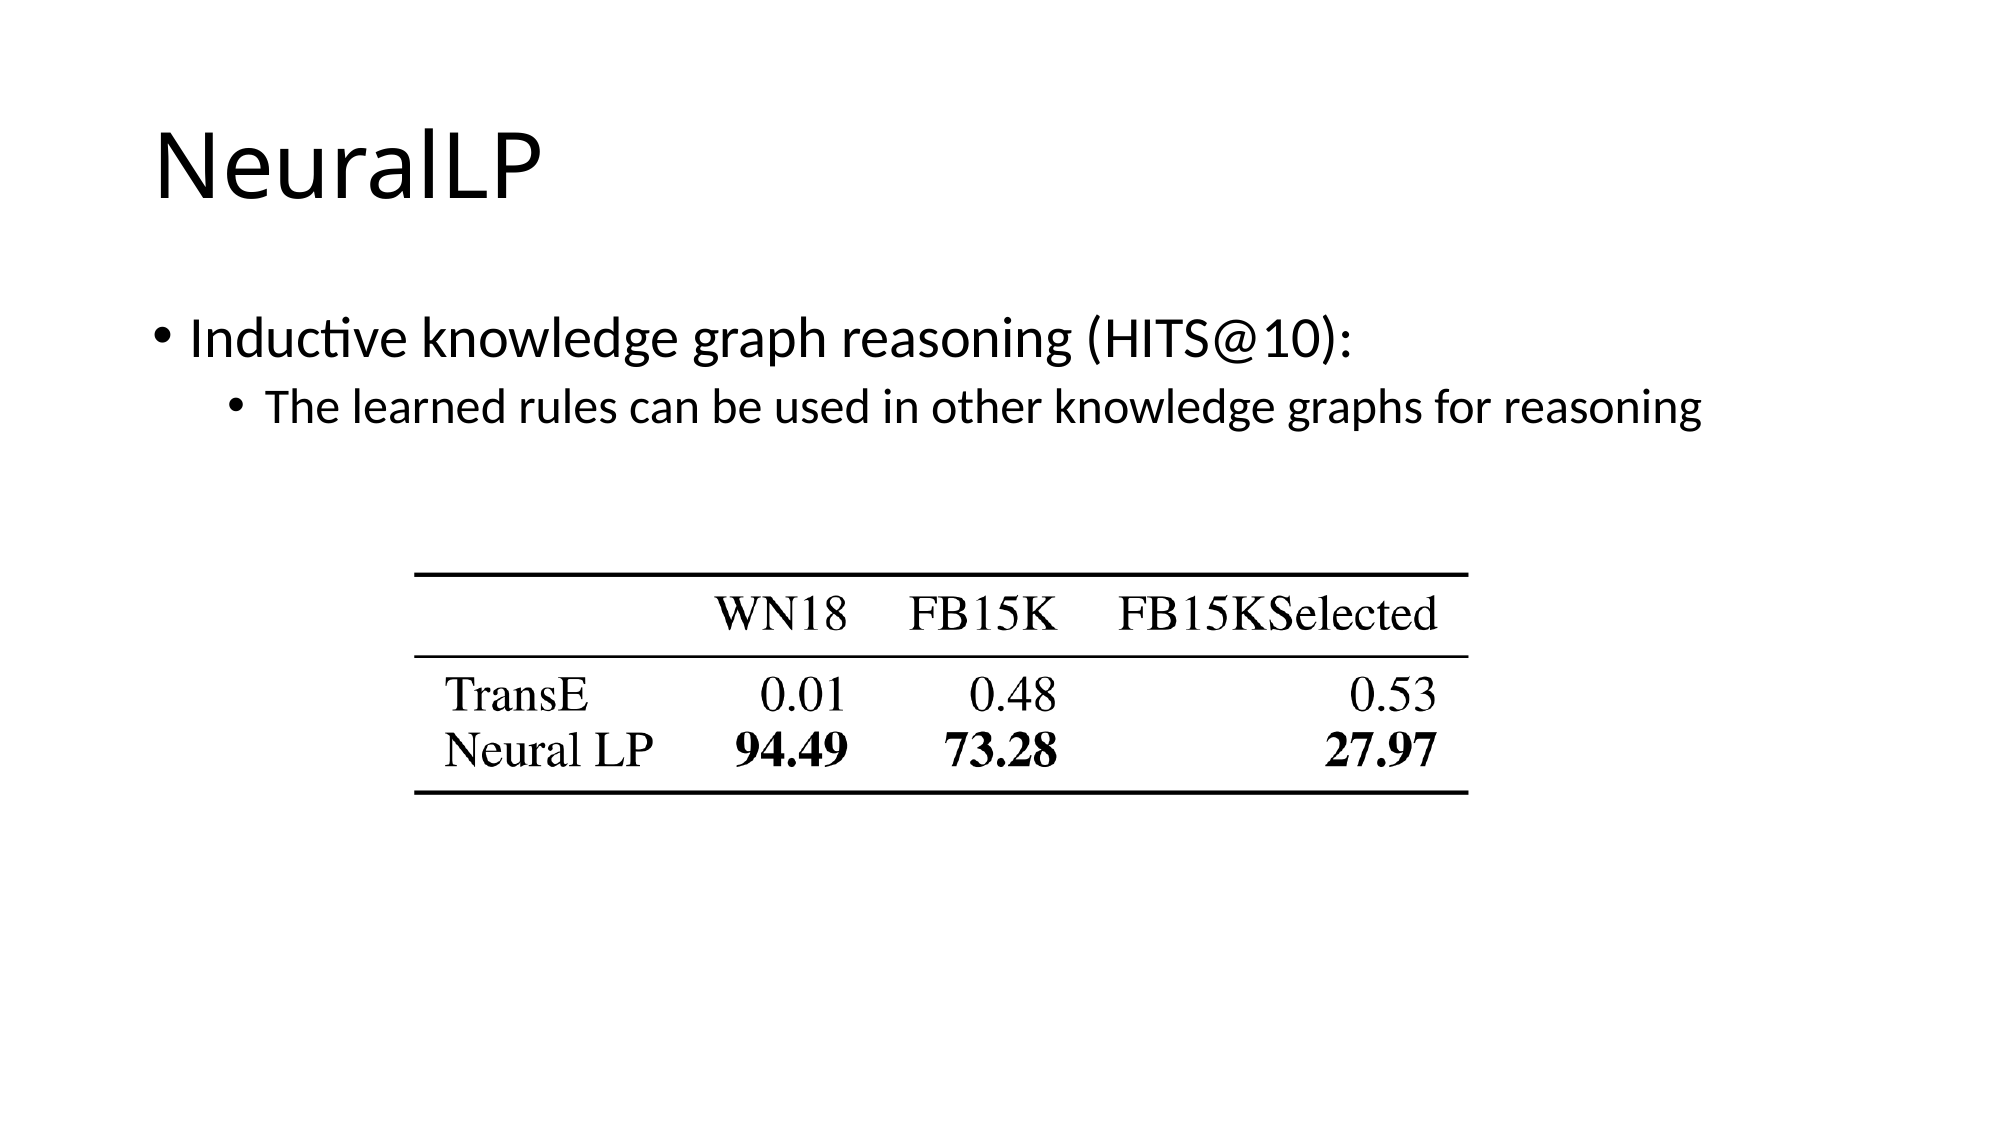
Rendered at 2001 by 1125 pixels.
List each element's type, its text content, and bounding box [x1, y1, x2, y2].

list Inductive knowledge graph reasoning (HITS@10): The learned rules can be used in other knowledge graphs for reasoning [137, 299, 1863, 1014]
picture [402, 562, 1476, 806]
title NeuralLP [137, 59, 1863, 278]
